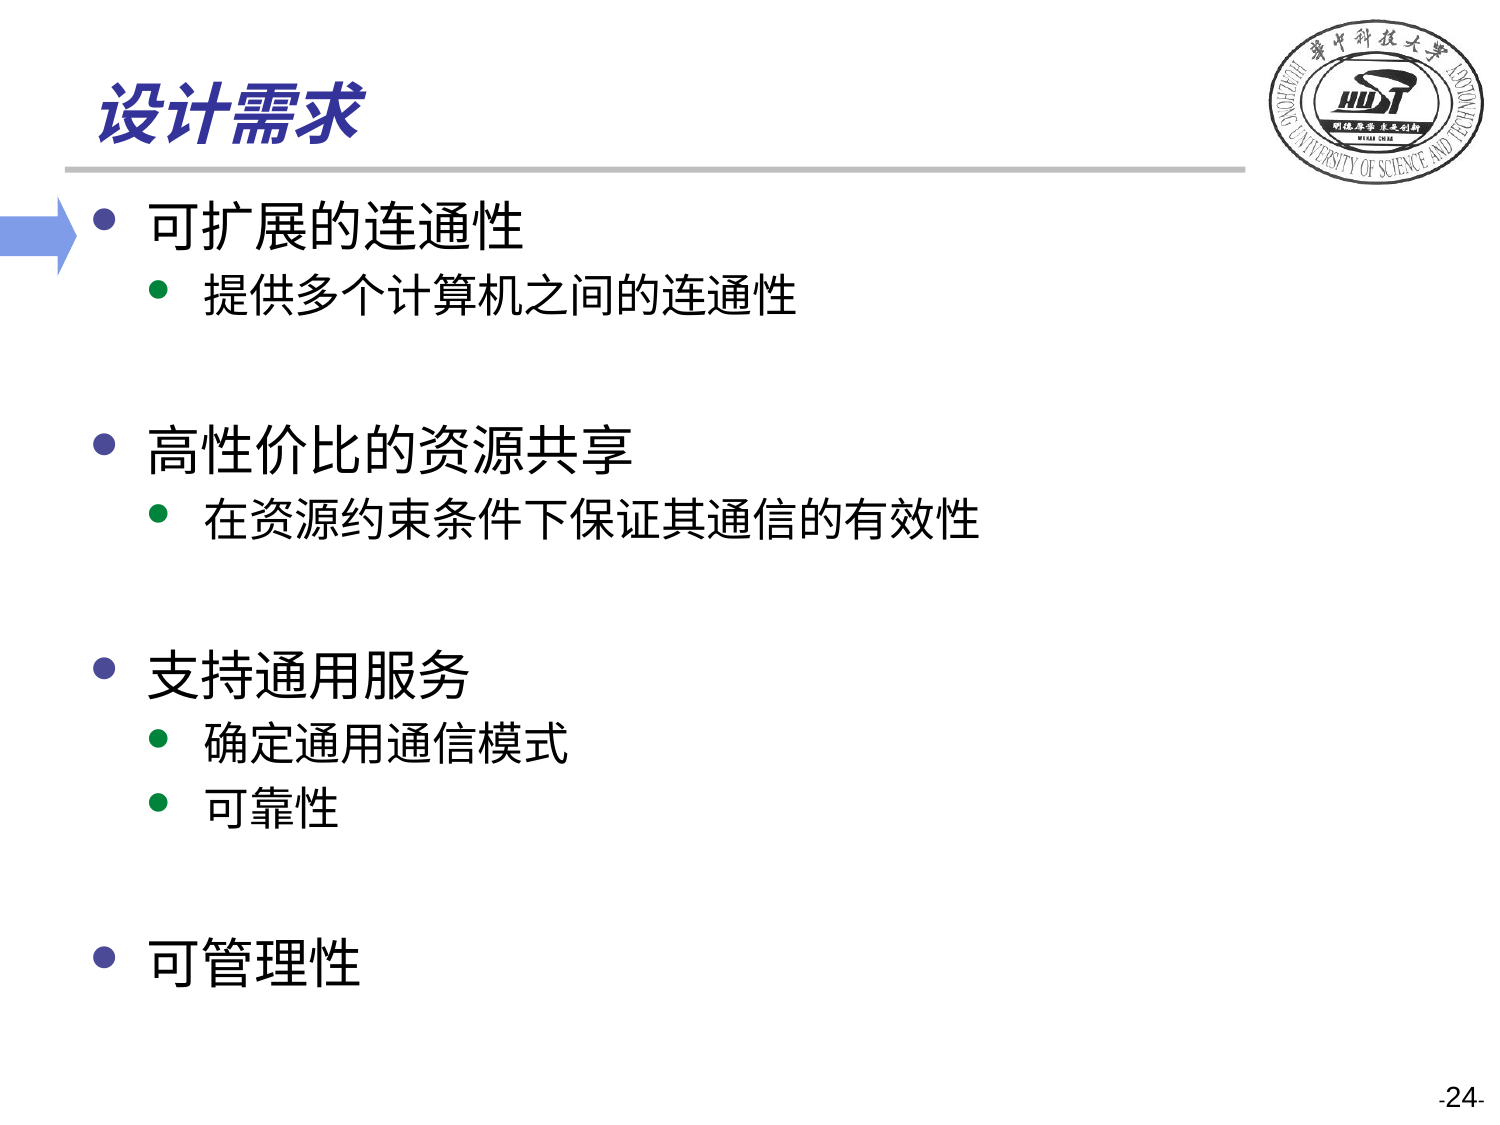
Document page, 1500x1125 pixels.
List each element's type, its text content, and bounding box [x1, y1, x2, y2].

list 可扩展的连通性 提供多个计算机之间的连通性 高性价比的资源共享 在资源约束条件下保证其通信的有效性 支持通用服务 确定通用通信模式 可靠性 可管理性 [75, 184, 1425, 1059]
text_box [0, 196, 77, 277]
title 设计需求 [76, 42, 1315, 160]
slide_number -24- [1149, 1070, 1500, 1125]
picture [1257, 18, 1489, 185]
